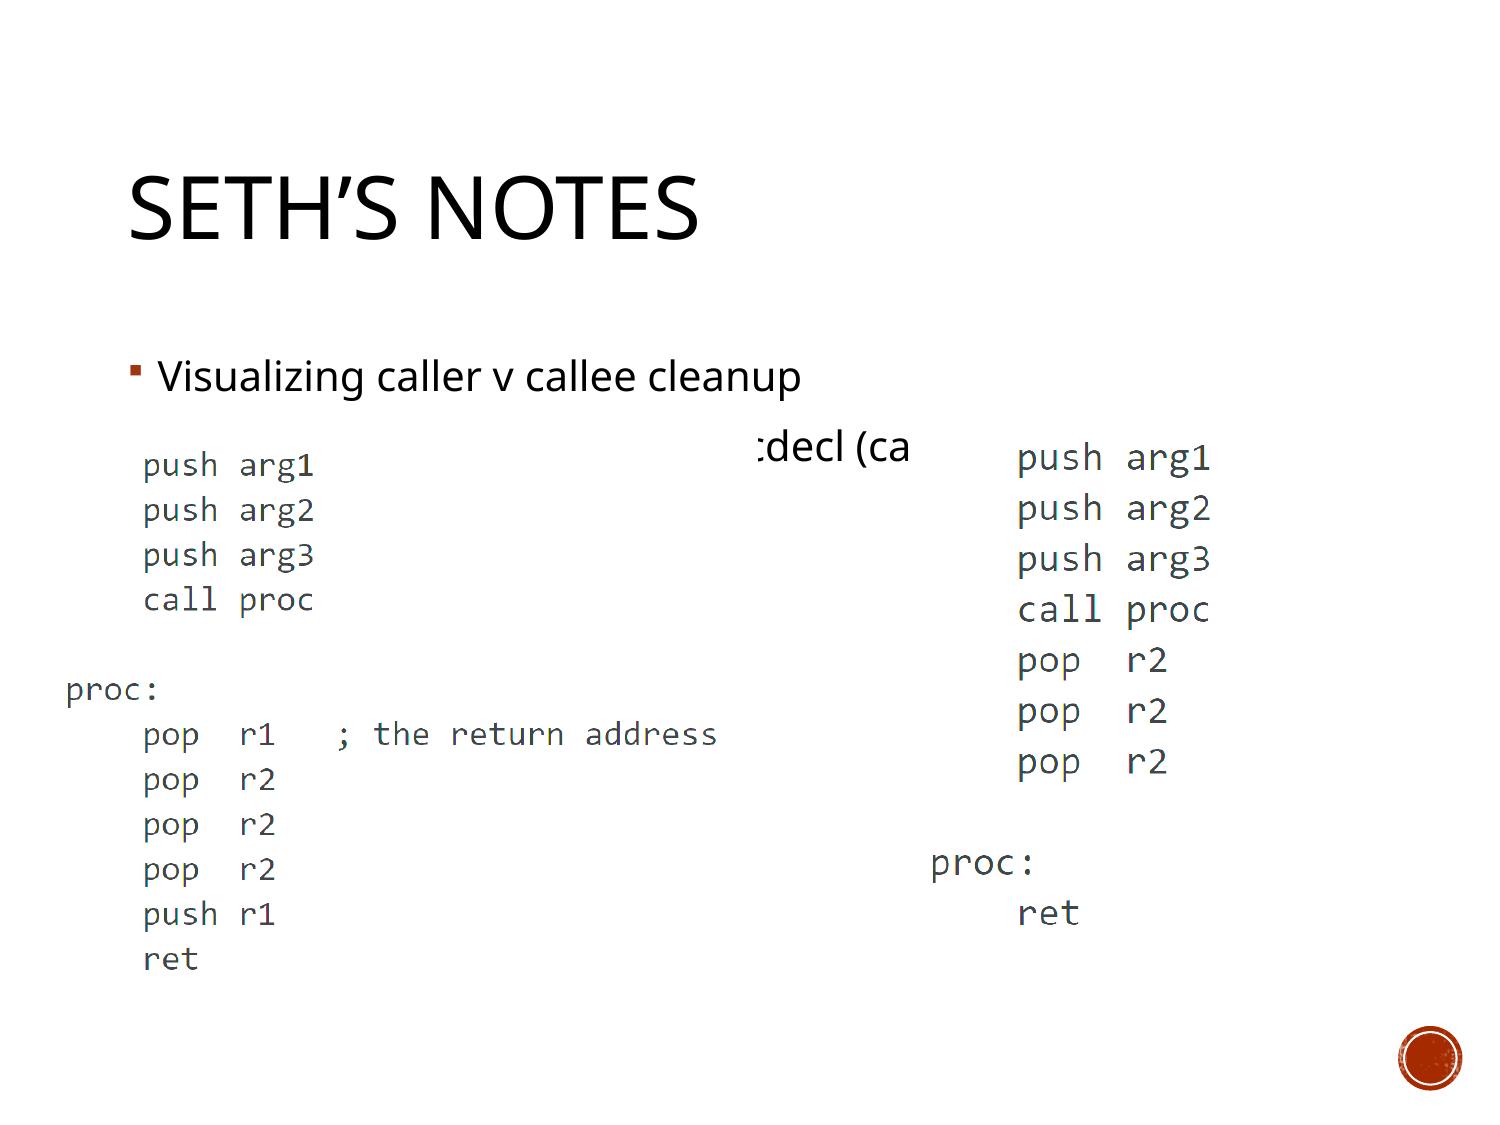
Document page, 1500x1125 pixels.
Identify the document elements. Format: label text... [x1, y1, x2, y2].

picture [912, 402, 1300, 1005]
list Visualizing caller v callee cleanup stdcall (callee) cdecl (caller) [112, 348, 1388, 1013]
title Seth’s Notes [112, 79, 1388, 344]
picture [35, 424, 758, 1038]
